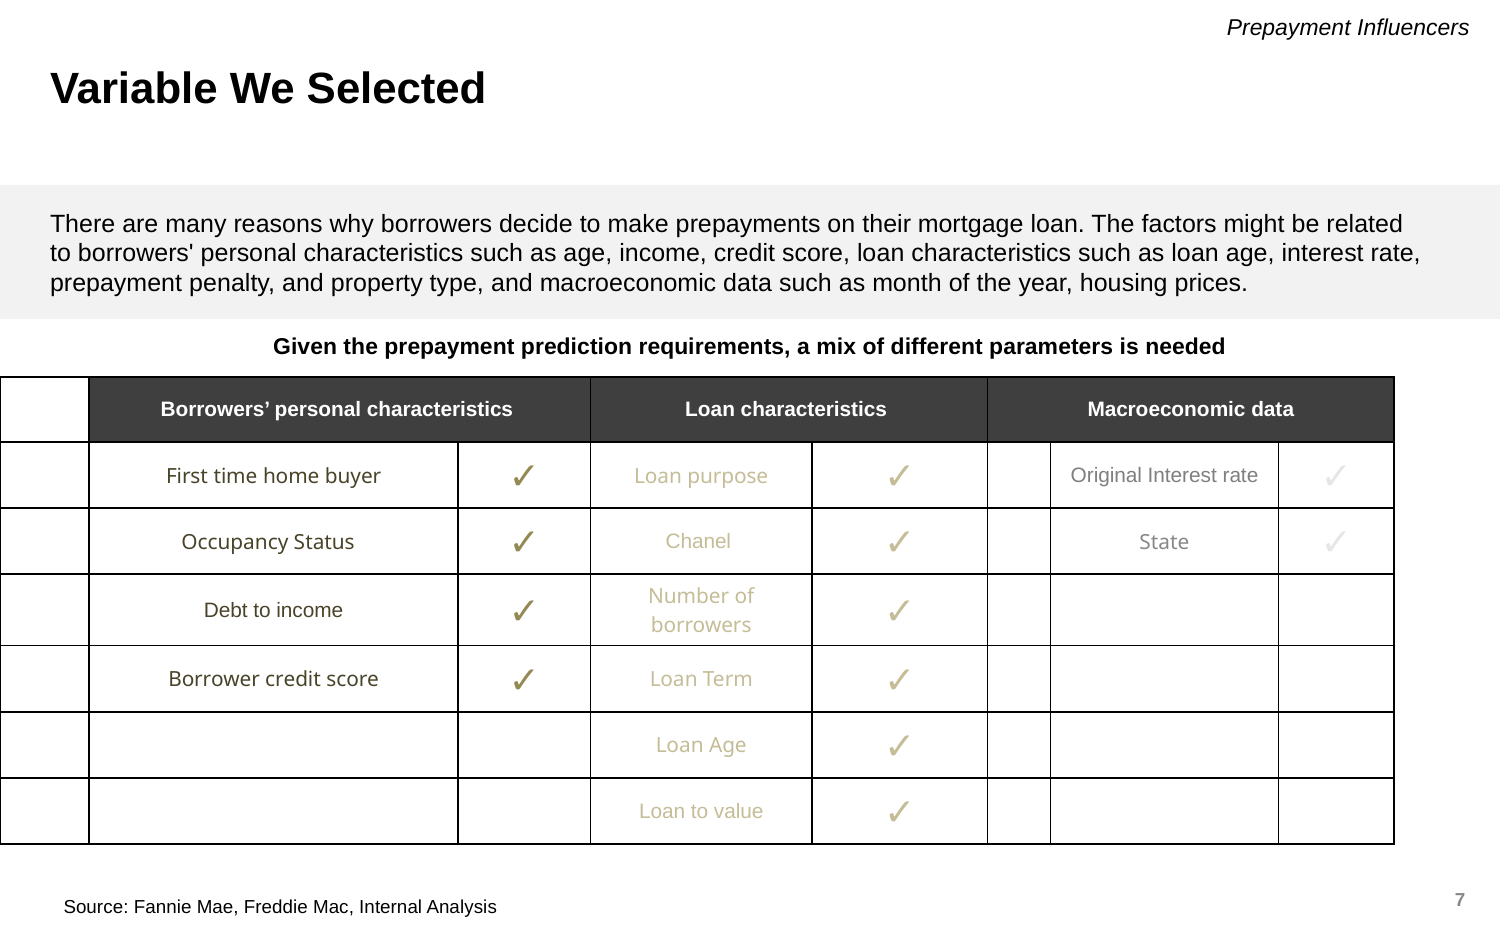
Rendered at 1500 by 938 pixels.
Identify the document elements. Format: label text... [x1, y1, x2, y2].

text_box [0, 184, 1500, 319]
table_cell Chanel [591, 509, 811, 573]
table_cell [1279, 646, 1393, 711]
table_header Macroeconomic data [988, 378, 1393, 441]
table_cell [988, 646, 1050, 711]
table_cell [1, 646, 88, 711]
table_cell Original Interest rate [1051, 443, 1278, 507]
table_cell [1051, 646, 1278, 711]
table_cell ✓ [1279, 443, 1393, 507]
table_cell [1, 575, 88, 645]
table_header Borrowers’ personal characteristics [90, 378, 590, 441]
table_cell Loan purpose [591, 443, 811, 507]
table_cell ✓ [813, 646, 987, 711]
table_cell ✓ [813, 443, 987, 507]
table_header Loan characteristics [591, 378, 987, 441]
table_cell [1279, 779, 1393, 843]
table_cell [988, 443, 1050, 507]
table_cell [1, 779, 88, 843]
table_cell [988, 575, 1050, 645]
table_cell ✓ [459, 575, 590, 645]
table_cell [1, 443, 88, 507]
table_cell Number of borrowers [591, 575, 811, 645]
table_cell First time home buyer [90, 443, 457, 507]
table_cell [988, 779, 1050, 843]
table_cell State [1051, 509, 1278, 573]
table_cell [1051, 779, 1278, 843]
table_cell [459, 779, 590, 843]
table_cell ✓ [459, 443, 590, 507]
text_box Prepayment Influencers [1064, 1, 1500, 52]
table_cell ✓ [813, 575, 987, 645]
table_cell Debt to income [90, 575, 457, 645]
table_cell ✓ [1279, 509, 1393, 573]
table_cell [1279, 713, 1393, 777]
table_cell [1, 713, 88, 777]
text_box There are many reasons why borrowers decide to make prepayments on their mortgage loan. The factors might be related to borrowers' personal characteristics such as age, income, credit score, loan characteristics such as loan age, interest rate, prepayment penalty, and property type, and macroeconomic data such as month of the year, housing prices. [34, 199, 1447, 305]
table_cell [988, 509, 1050, 573]
table_cell Borrower credit score [90, 646, 457, 711]
table_cell [1, 509, 88, 573]
list Variable We Selected [34, 57, 1466, 157]
table_cell [988, 713, 1050, 777]
table_cell [1051, 575, 1278, 645]
table_cell Loan Age [591, 713, 811, 777]
table_header [1, 378, 88, 441]
text_box Given the prepayment prediction requirements, a mix of different parameters is needed [137, 324, 1362, 367]
table_cell Loan Term [591, 646, 811, 711]
text_box Source: Fannie Mae, Freddie Mac, Internal Analysis [48, 887, 1144, 925]
table_cell ✓ [813, 779, 987, 843]
table_cell ✓ [813, 713, 987, 777]
table_cell ✓ [813, 509, 987, 573]
table_cell Occupancy Status [90, 509, 457, 573]
slide_number 7 [1202, 881, 1466, 916]
table_cell ✓ [459, 646, 590, 711]
table_cell Loan to value [591, 779, 811, 843]
table_cell [1279, 575, 1393, 645]
table_cell [90, 779, 457, 843]
table_cell [90, 713, 457, 777]
table_cell [1051, 713, 1278, 777]
table_cell ✓ [459, 509, 590, 573]
table_cell [459, 713, 590, 777]
